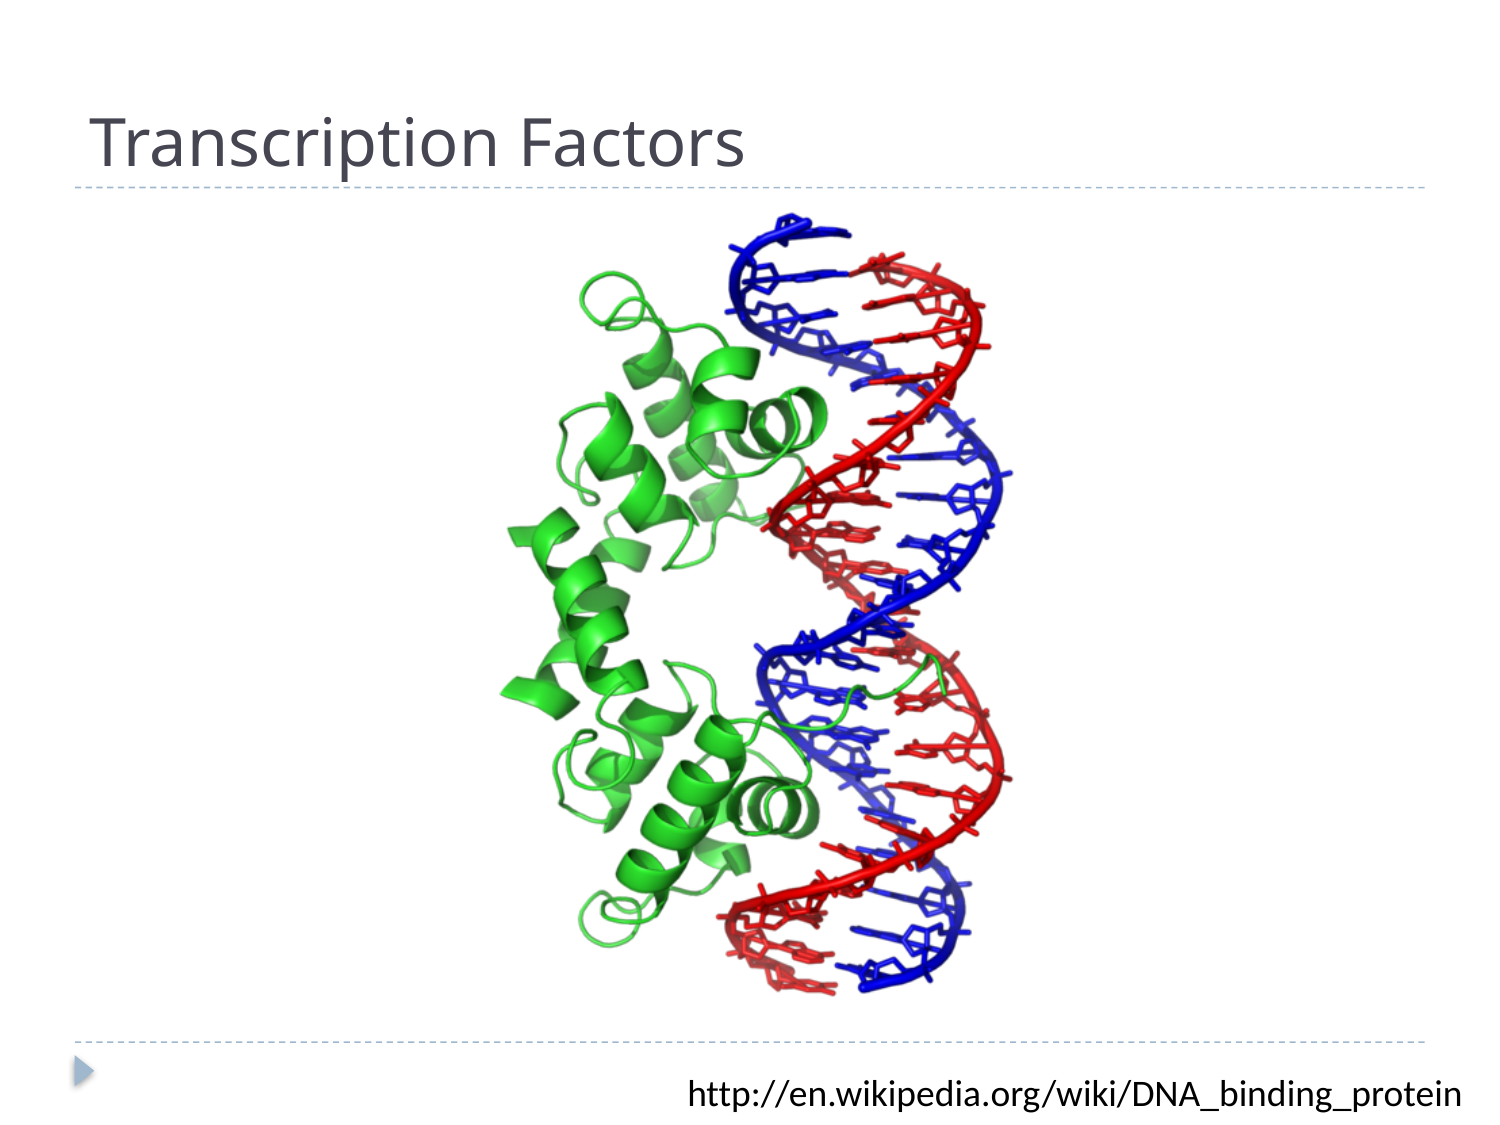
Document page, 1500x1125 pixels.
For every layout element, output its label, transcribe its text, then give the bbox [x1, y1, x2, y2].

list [74, 199, 1426, 1011]
title Transcription Factors [75, 24, 1425, 188]
text_box http://en.wikipedia.org/wiki/DNA_binding_protein [672, 1061, 1479, 1122]
